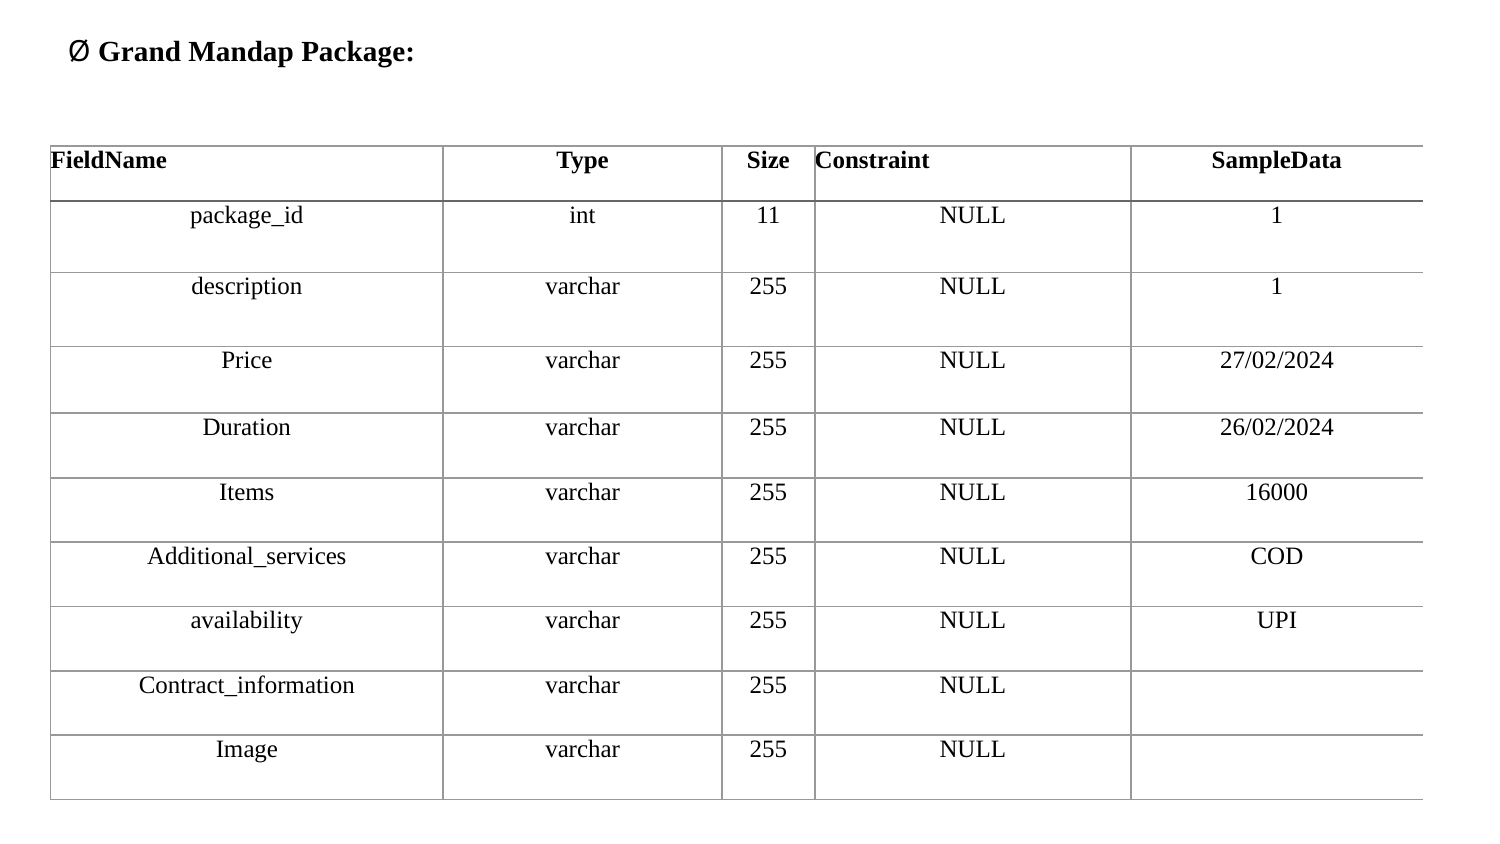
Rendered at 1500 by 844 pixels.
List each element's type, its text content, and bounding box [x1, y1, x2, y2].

table_cell 255 [723, 543, 814, 606]
table_cell 255 [723, 414, 814, 477]
table_header Type [444, 147, 721, 200]
table_cell 27/02/2024 [1132, 347, 1423, 412]
table_header Size [723, 147, 814, 200]
table_cell 16000 [1132, 479, 1423, 541]
table_header SampleData [1132, 147, 1423, 200]
table_cell package_id [51, 202, 442, 272]
table_cell 26/02/2024 [1132, 414, 1423, 477]
table_cell Image [51, 736, 442, 799]
table_cell varchar [444, 607, 721, 670]
table_cell varchar [444, 736, 721, 799]
table_cell NULL [816, 672, 1130, 734]
table_cell Items [51, 479, 442, 541]
table_cell [1132, 672, 1423, 734]
table_cell varchar [444, 672, 721, 734]
table_cell 255 [723, 273, 814, 346]
table_cell Additional_services [51, 543, 442, 606]
table_cell varchar [444, 479, 721, 541]
table_header Constraint [816, 147, 1130, 200]
table_cell 255 [723, 672, 814, 734]
table_cell NULL [816, 414, 1130, 477]
table_cell COD [1132, 543, 1423, 606]
table_cell NULL [816, 607, 1130, 670]
table_cell Price [51, 347, 442, 412]
table_cell NULL [816, 202, 1130, 272]
table_cell NULL [816, 273, 1130, 346]
table_cell 1 [1132, 273, 1423, 346]
table_cell Duration [51, 414, 442, 477]
text_box Ø Grand Mandap Package: [53, 25, 887, 145]
table_cell Contract_information [51, 672, 442, 734]
table_cell varchar [444, 543, 721, 606]
table_cell NULL [816, 736, 1130, 799]
table_header FieldName [51, 147, 442, 200]
table_cell 255 [723, 736, 814, 799]
table_cell 11 [723, 202, 814, 272]
table_cell UPI [1132, 607, 1423, 670]
table_cell NULL [816, 543, 1130, 606]
table_cell 255 [723, 607, 814, 670]
table_cell description [51, 273, 442, 346]
table_cell varchar [444, 347, 721, 412]
table_cell NULL [816, 479, 1130, 541]
table_cell [1132, 736, 1423, 799]
table_cell NULL [816, 347, 1130, 412]
table_cell 255 [723, 347, 814, 412]
table_cell 255 [723, 479, 814, 541]
table_cell 1 [1132, 202, 1423, 272]
table_cell varchar [444, 273, 721, 346]
table_cell int [444, 202, 721, 272]
table_cell availability [51, 607, 442, 670]
table_cell varchar [444, 414, 721, 477]
